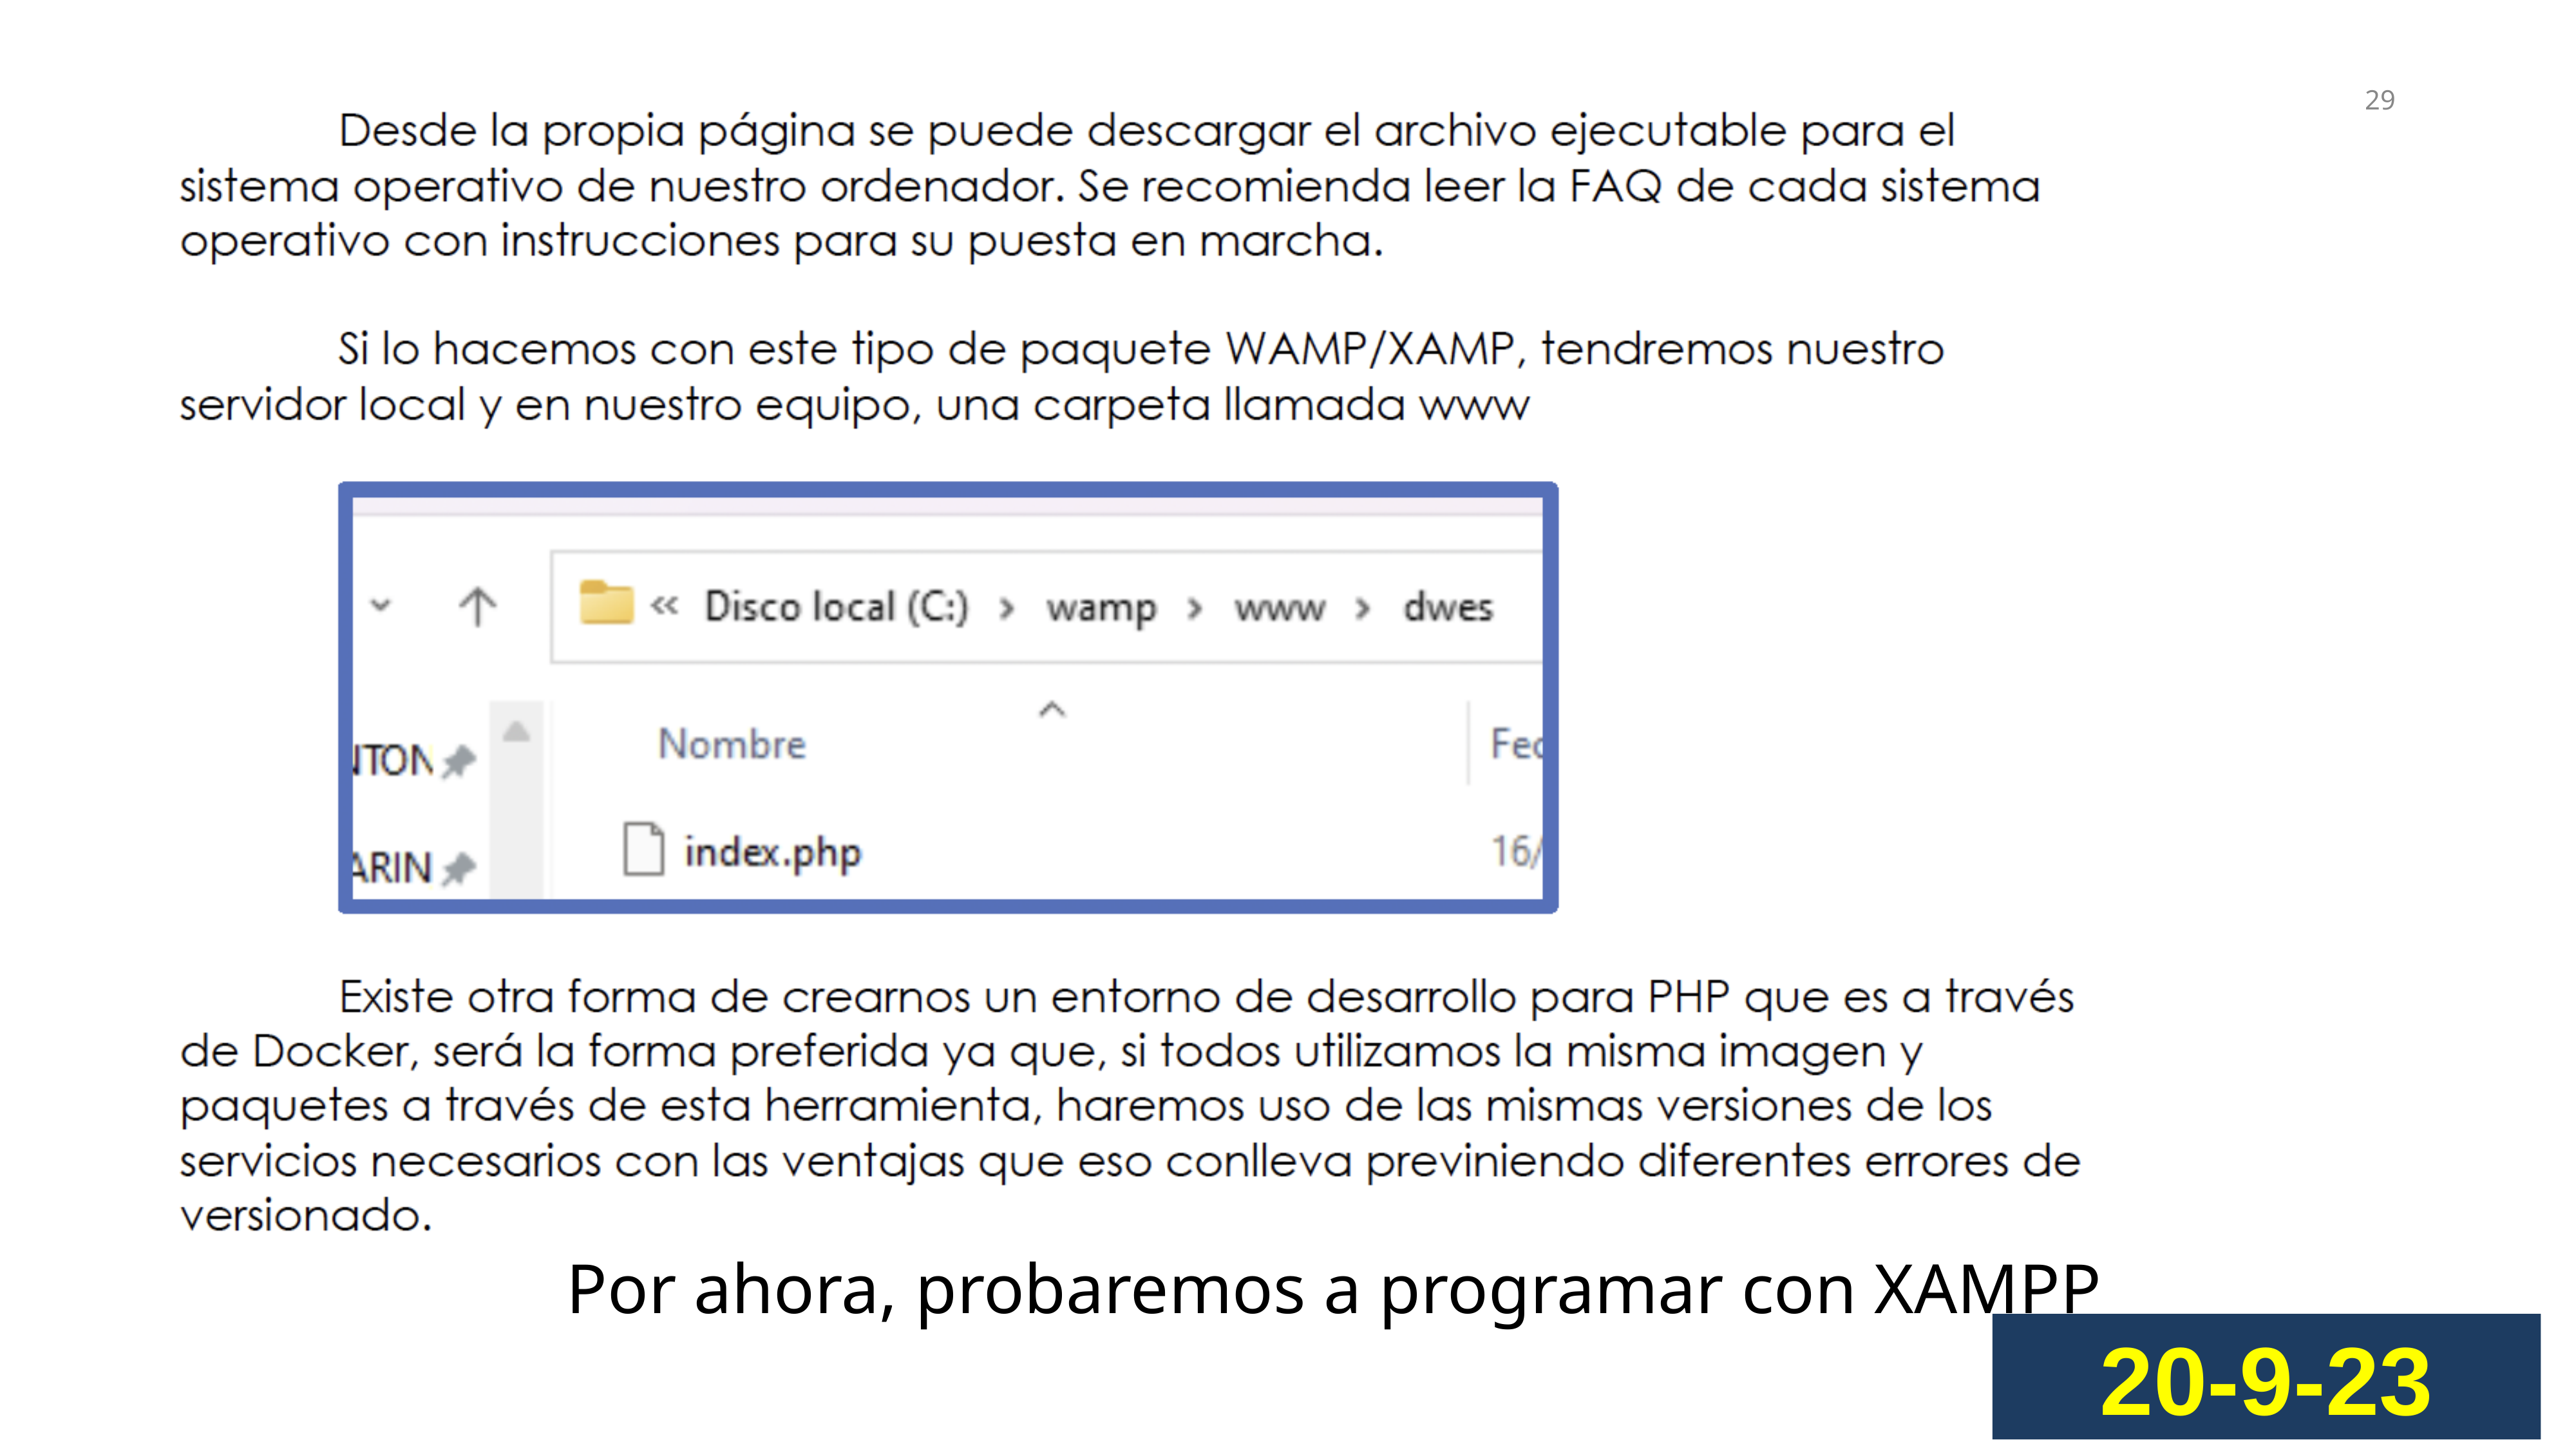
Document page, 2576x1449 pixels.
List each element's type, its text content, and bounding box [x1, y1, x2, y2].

slide_number 29 [2212, 68, 2405, 135]
text_box 20-9-23 [1992, 1314, 2541, 1440]
text_box Por ahora, probaremos a programar con XAMPP [528, 1224, 2405, 1332]
picture [116, 67, 2176, 1260]
